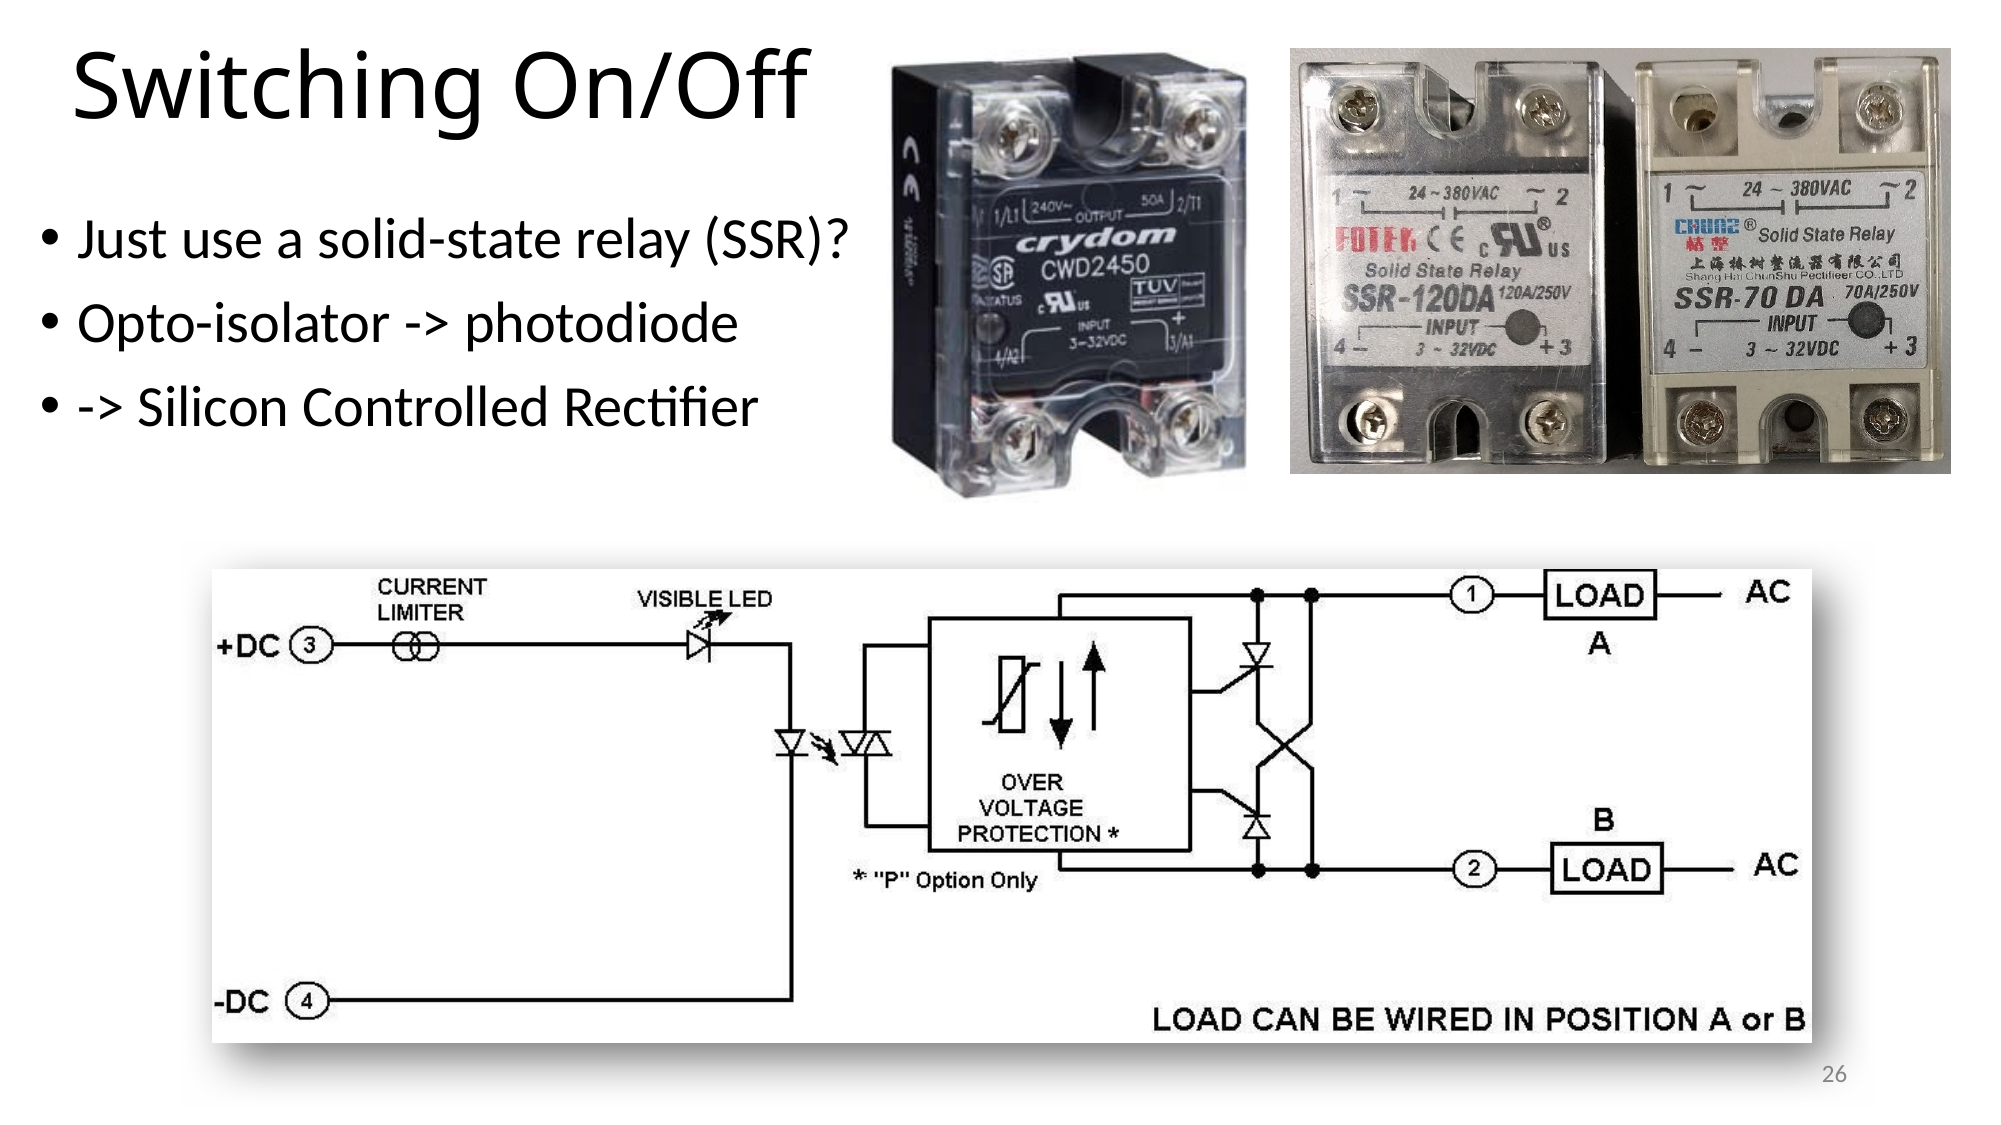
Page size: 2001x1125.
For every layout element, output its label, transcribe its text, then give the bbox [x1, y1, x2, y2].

list Just use a solid-state relay (SSR)? Opto-isolator -> photodiode -> Silicon Controlled Rectifier [24, 201, 1750, 544]
picture [1290, 48, 1951, 475]
title Switching On/Off [56, 17, 1782, 159]
picture [212, 569, 1812, 1043]
slide_number 26 [1412, 1042, 1863, 1103]
picture [887, 48, 1250, 503]
